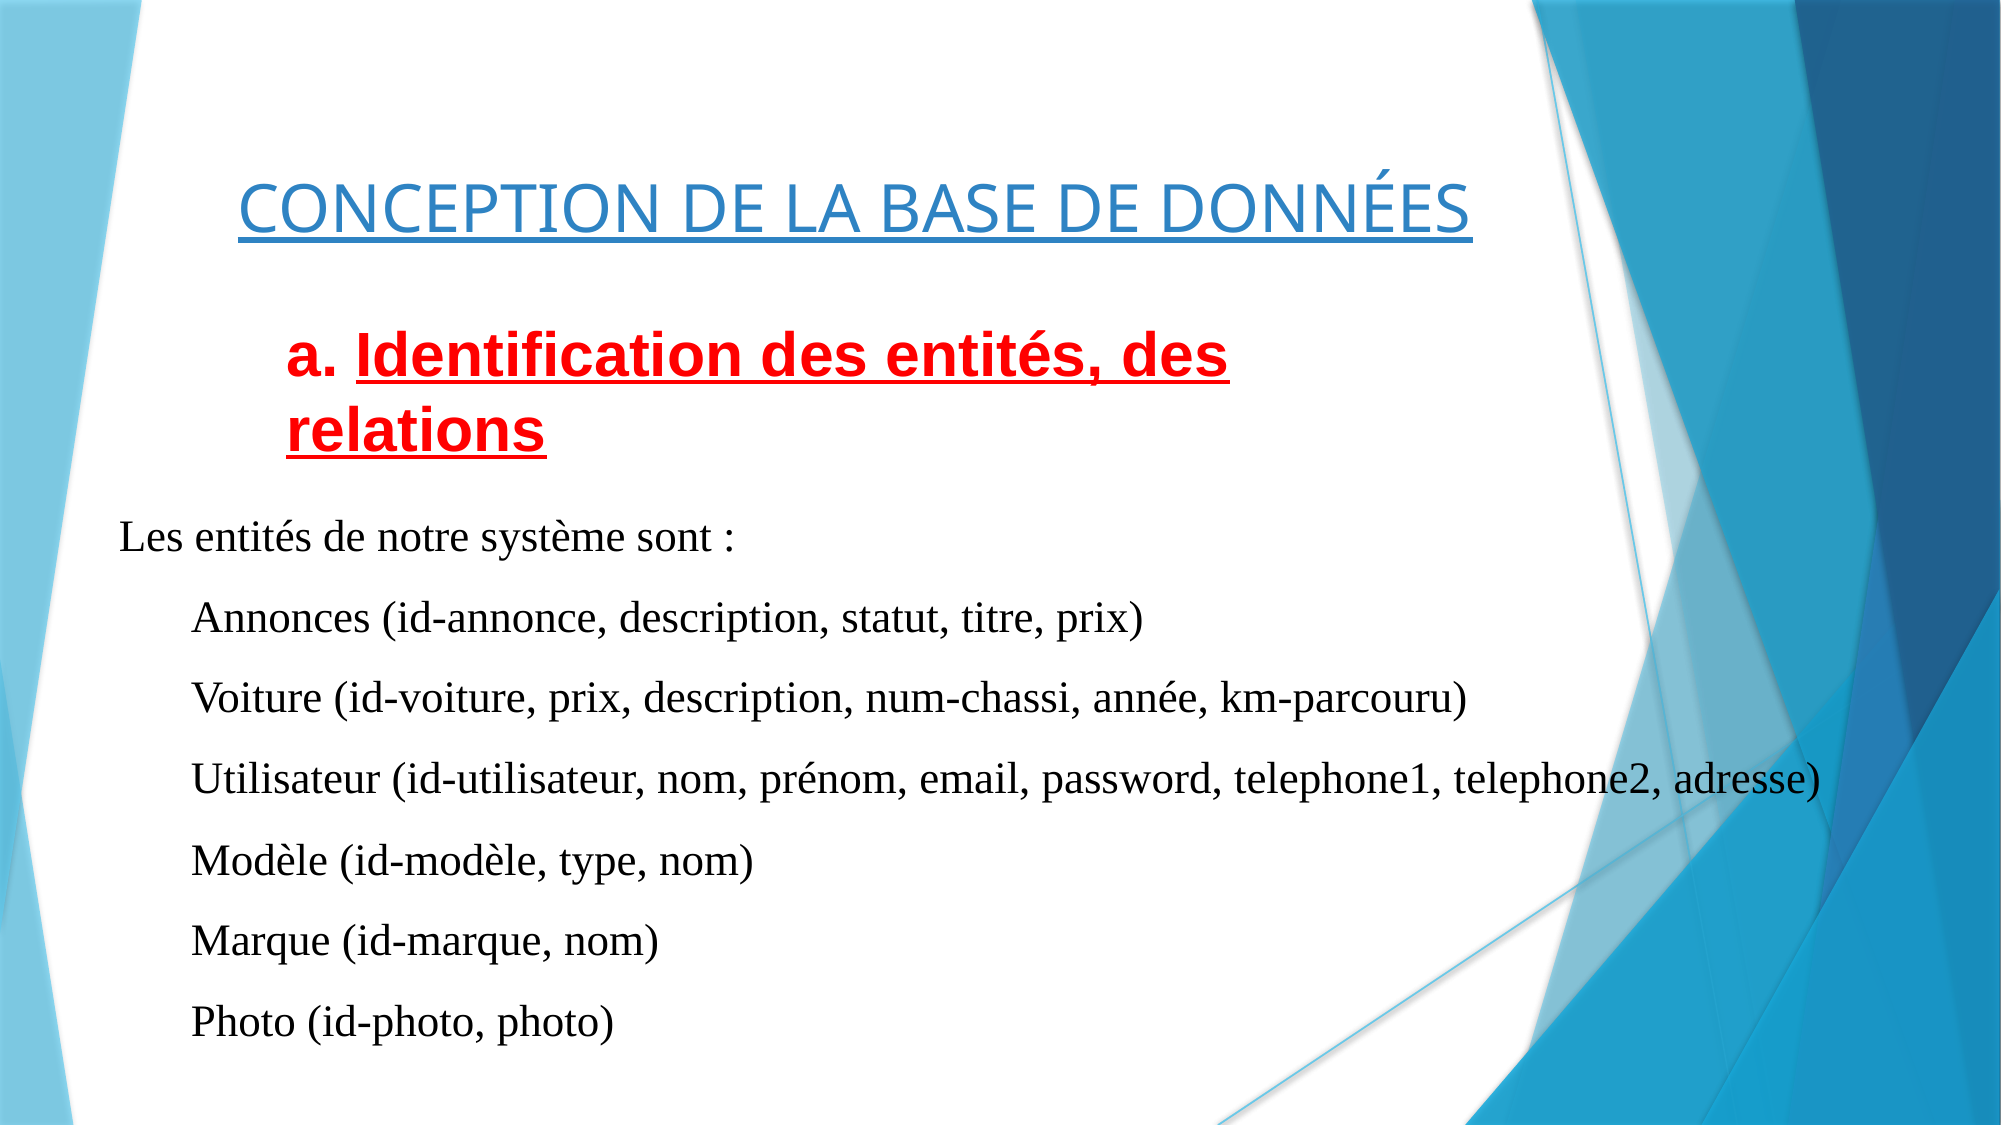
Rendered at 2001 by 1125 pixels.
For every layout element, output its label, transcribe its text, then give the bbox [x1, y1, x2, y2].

text_box Les entités de notre système sont : Annonces (id-annonce, description, statut, titre, prix) Voiture (id-voiture, prix, description, num-chassi, année, km-parcouru) Utilisateur (id-utilisateur, nom, prénom, email, password, telephone1, telephone2, adresse) Modèle (id-modèle, type, nom) Marque (id-marque, nom) Photo (id-photo, photo) [66, 425, 1867, 1099]
text_box CONCEPTION DE LA BASE DE DONNÉES [237, 70, 1512, 341]
text_box a. Identification des entités, des relations [271, 307, 1511, 462]
